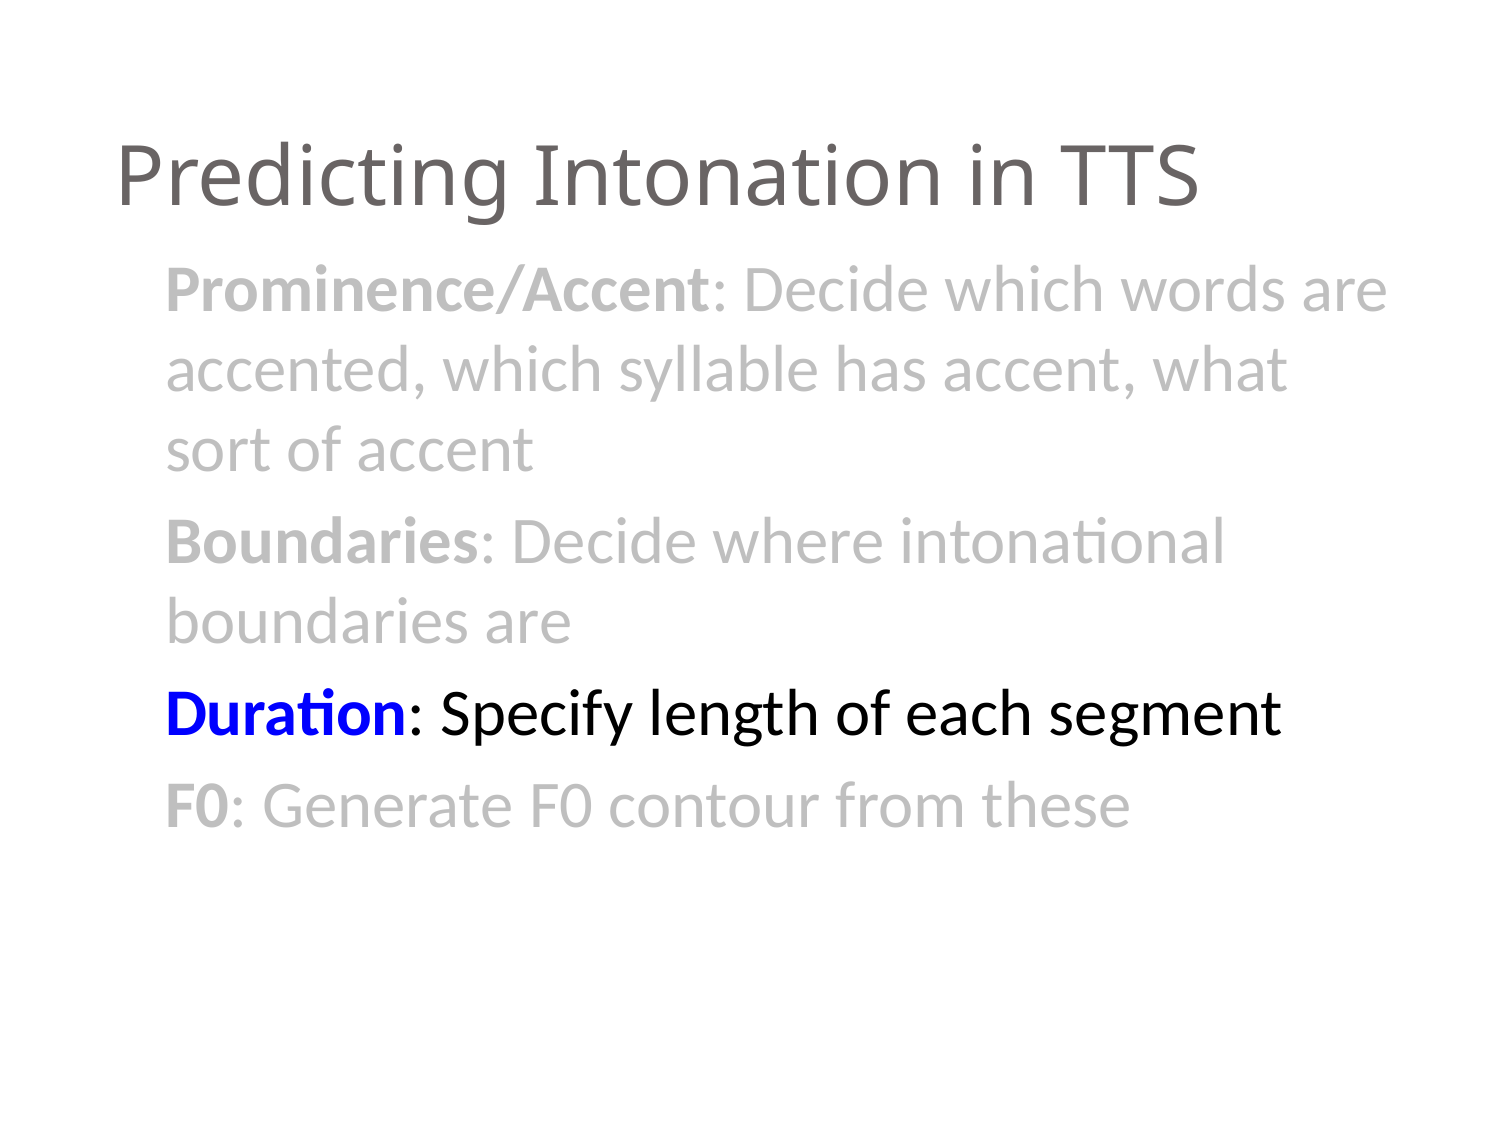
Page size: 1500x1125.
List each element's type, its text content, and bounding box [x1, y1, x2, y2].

list Prominence/Accent: Decide which words are accented, which syllable has accent, what sort of accent Boundaries: Decide where intonational boundaries are Duration: Specify length of each segment F0: Generate F0 contour from these [149, 237, 1426, 988]
title Predicting Intonation in TTS [99, 49, 1376, 238]
